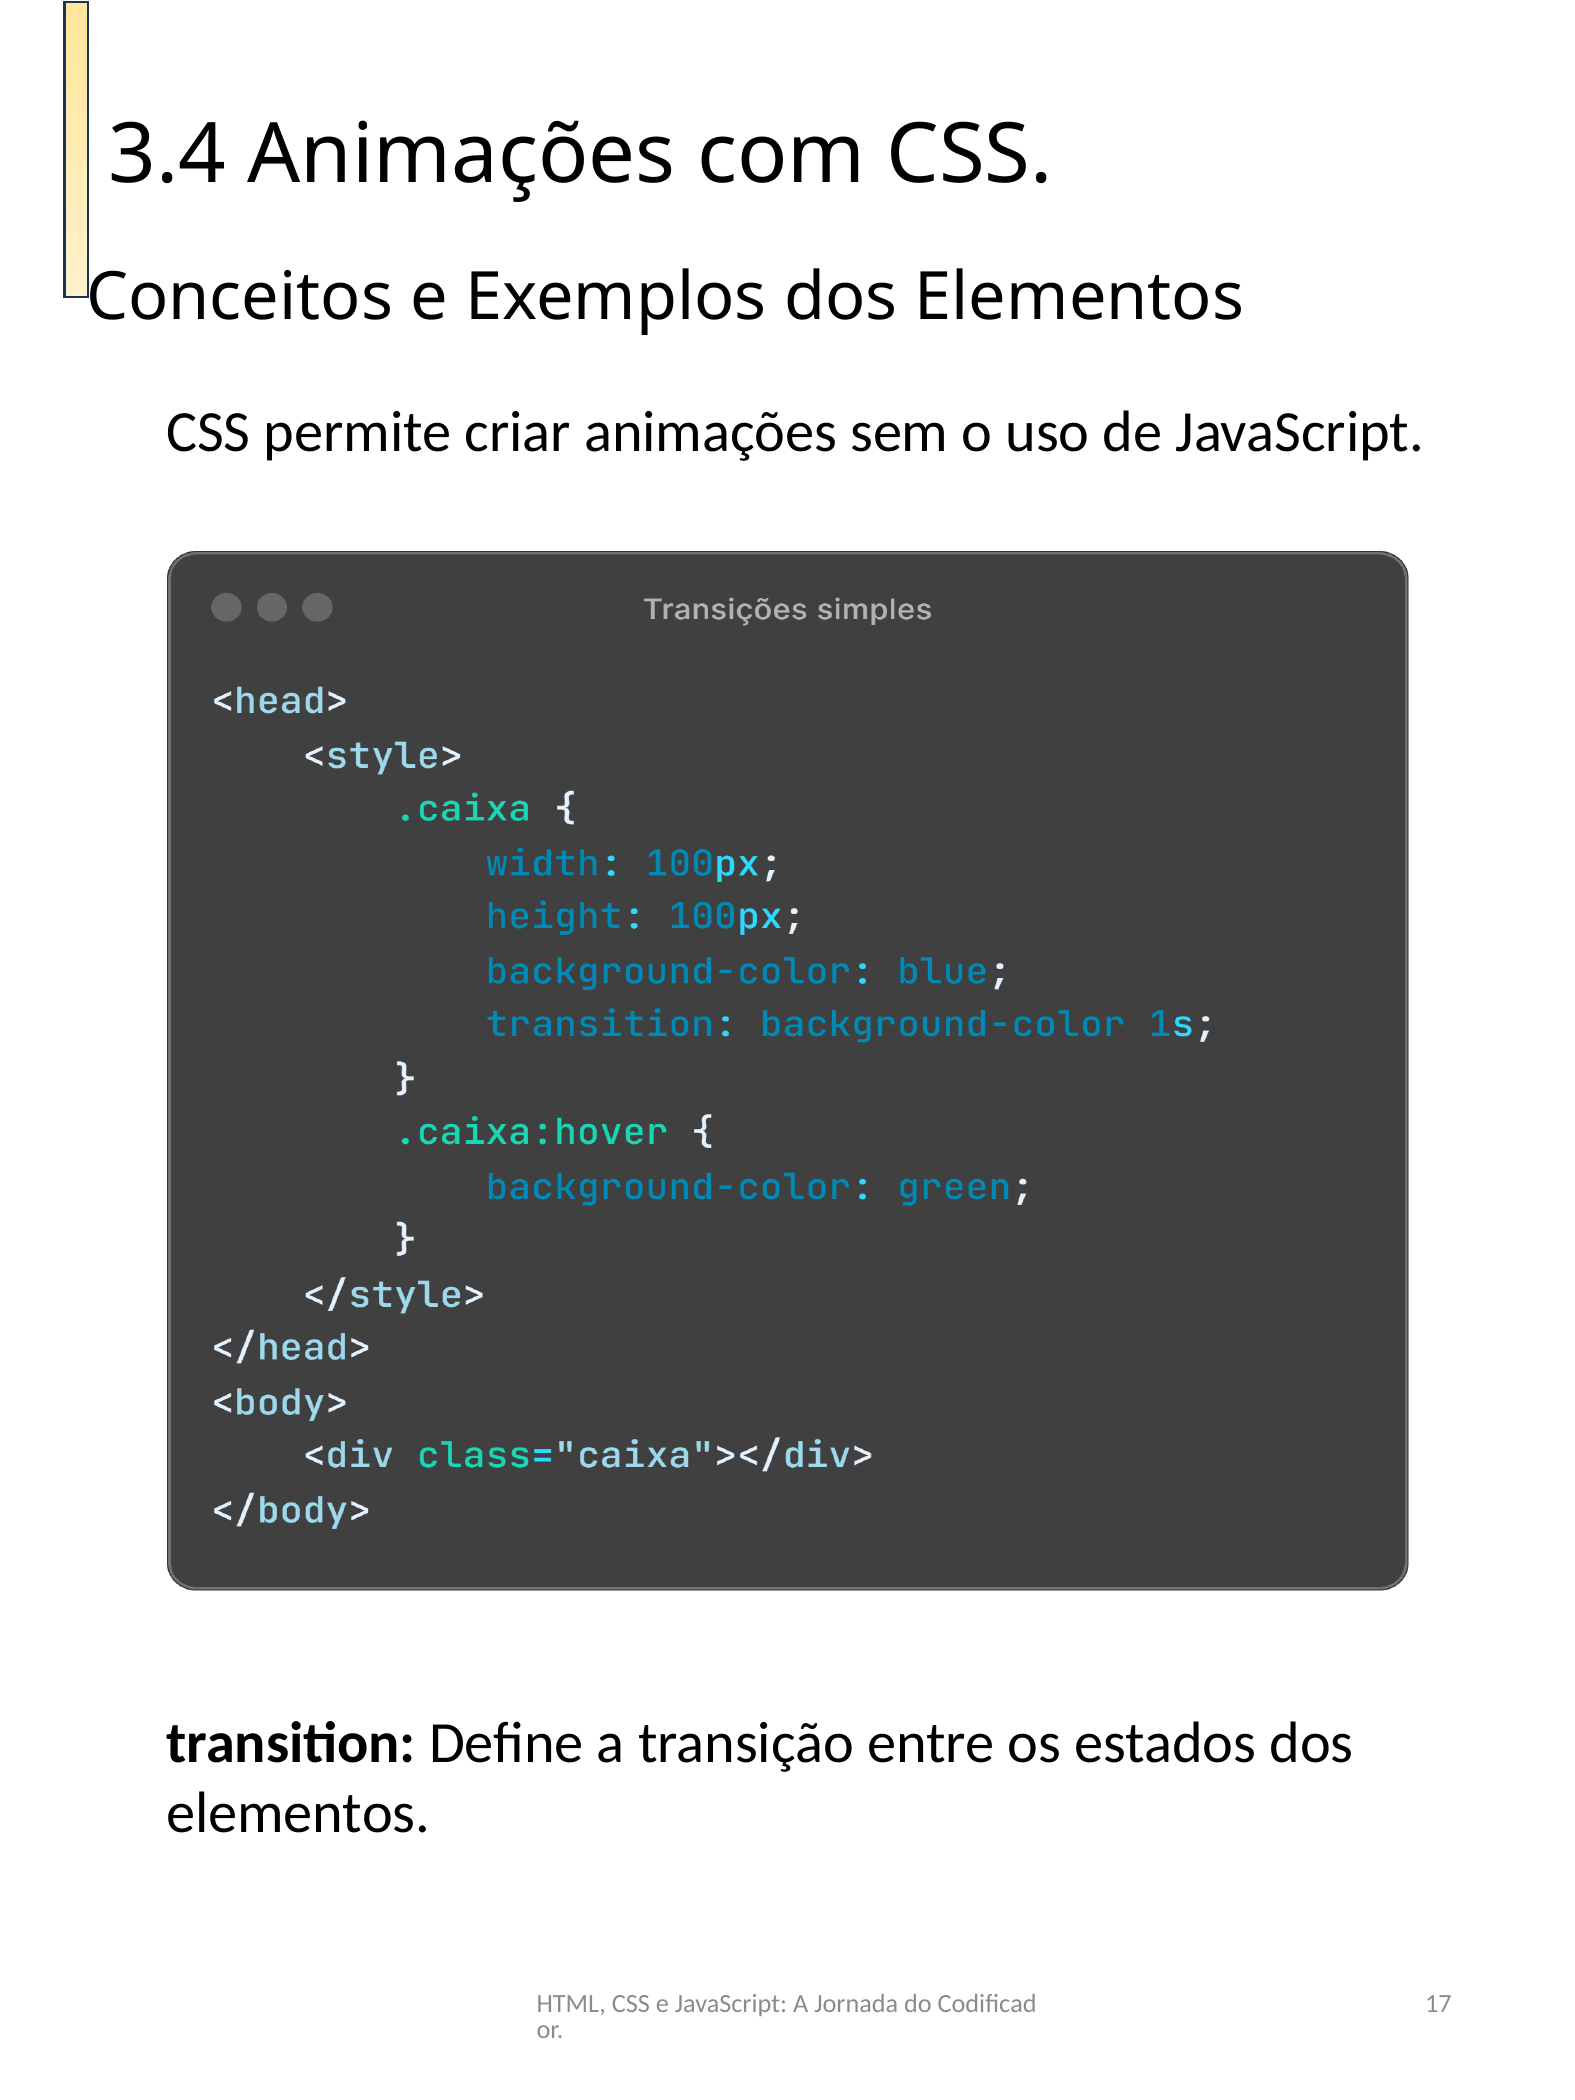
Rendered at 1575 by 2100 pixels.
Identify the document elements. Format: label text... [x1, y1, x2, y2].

text_box Conceitos e Exemplos dos Elementos [71, 245, 1261, 341]
footer HTML, CSS e JavaScript: A Jornada do Codificador. [521, 1946, 1054, 2059]
text_box 3.4 Animações com CSS. [94, 91, 1069, 207]
slide_number 17 [1112, 1946, 1467, 2059]
text_box [63, 1, 89, 298]
text_box CSS permite criar animações sem o uso de JavaScript. [151, 386, 1519, 471]
text_box transition: Define a transição entre os estados dos elementos. [151, 1697, 1519, 1852]
picture [130, 516, 1445, 1625]
